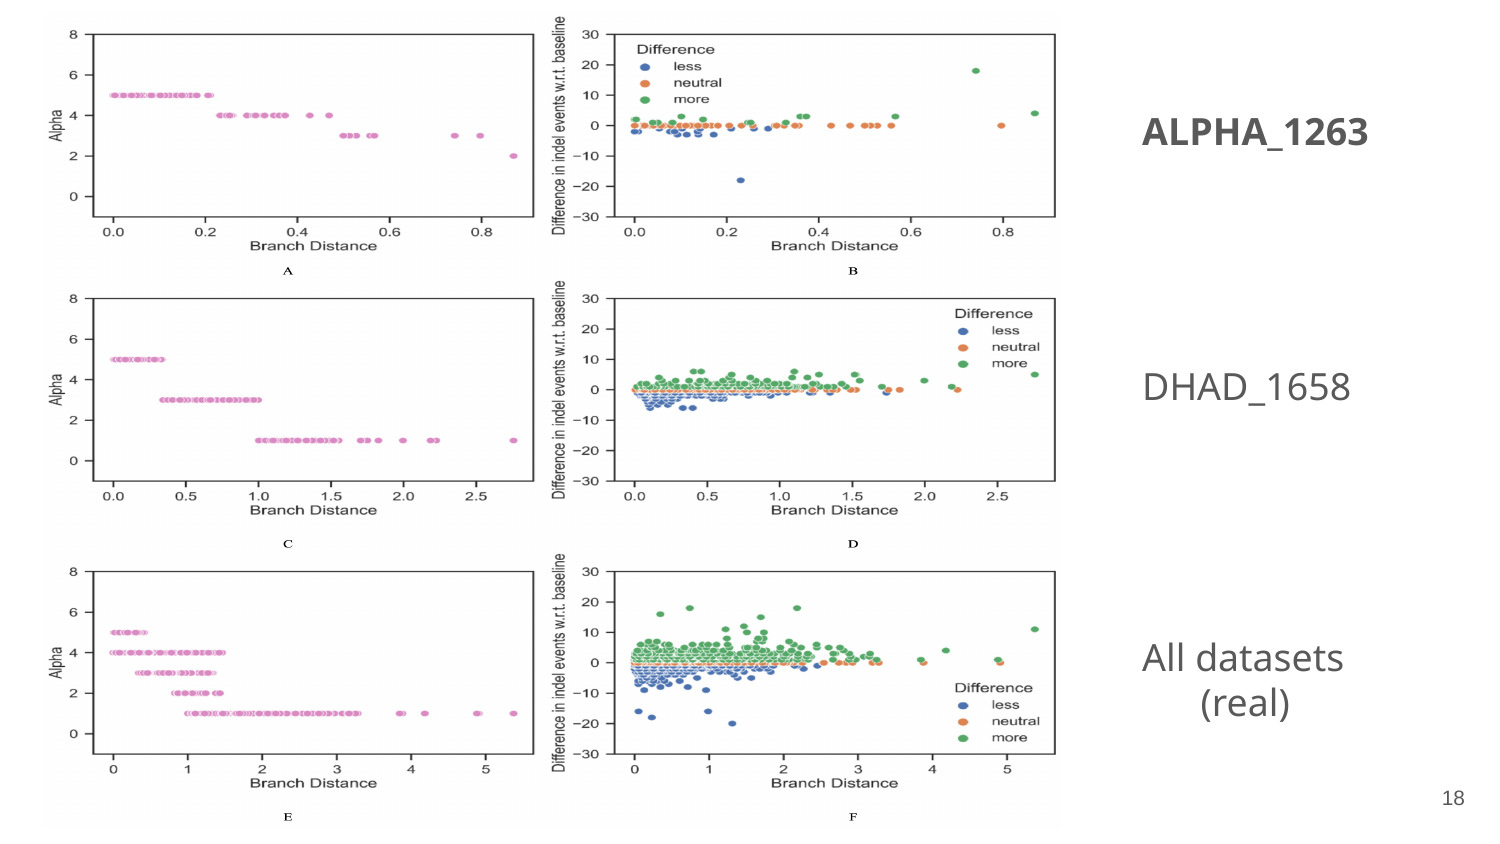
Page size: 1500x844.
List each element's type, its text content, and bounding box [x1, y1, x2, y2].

text_box DHAD_1658 [1127, 347, 1388, 430]
text_box ALPHA_1263 [1127, 93, 1388, 176]
picture [42, 11, 1062, 830]
slide_number 18 [1389, 764, 1480, 830]
text_box All datasets (real) [1127, 618, 1388, 735]
